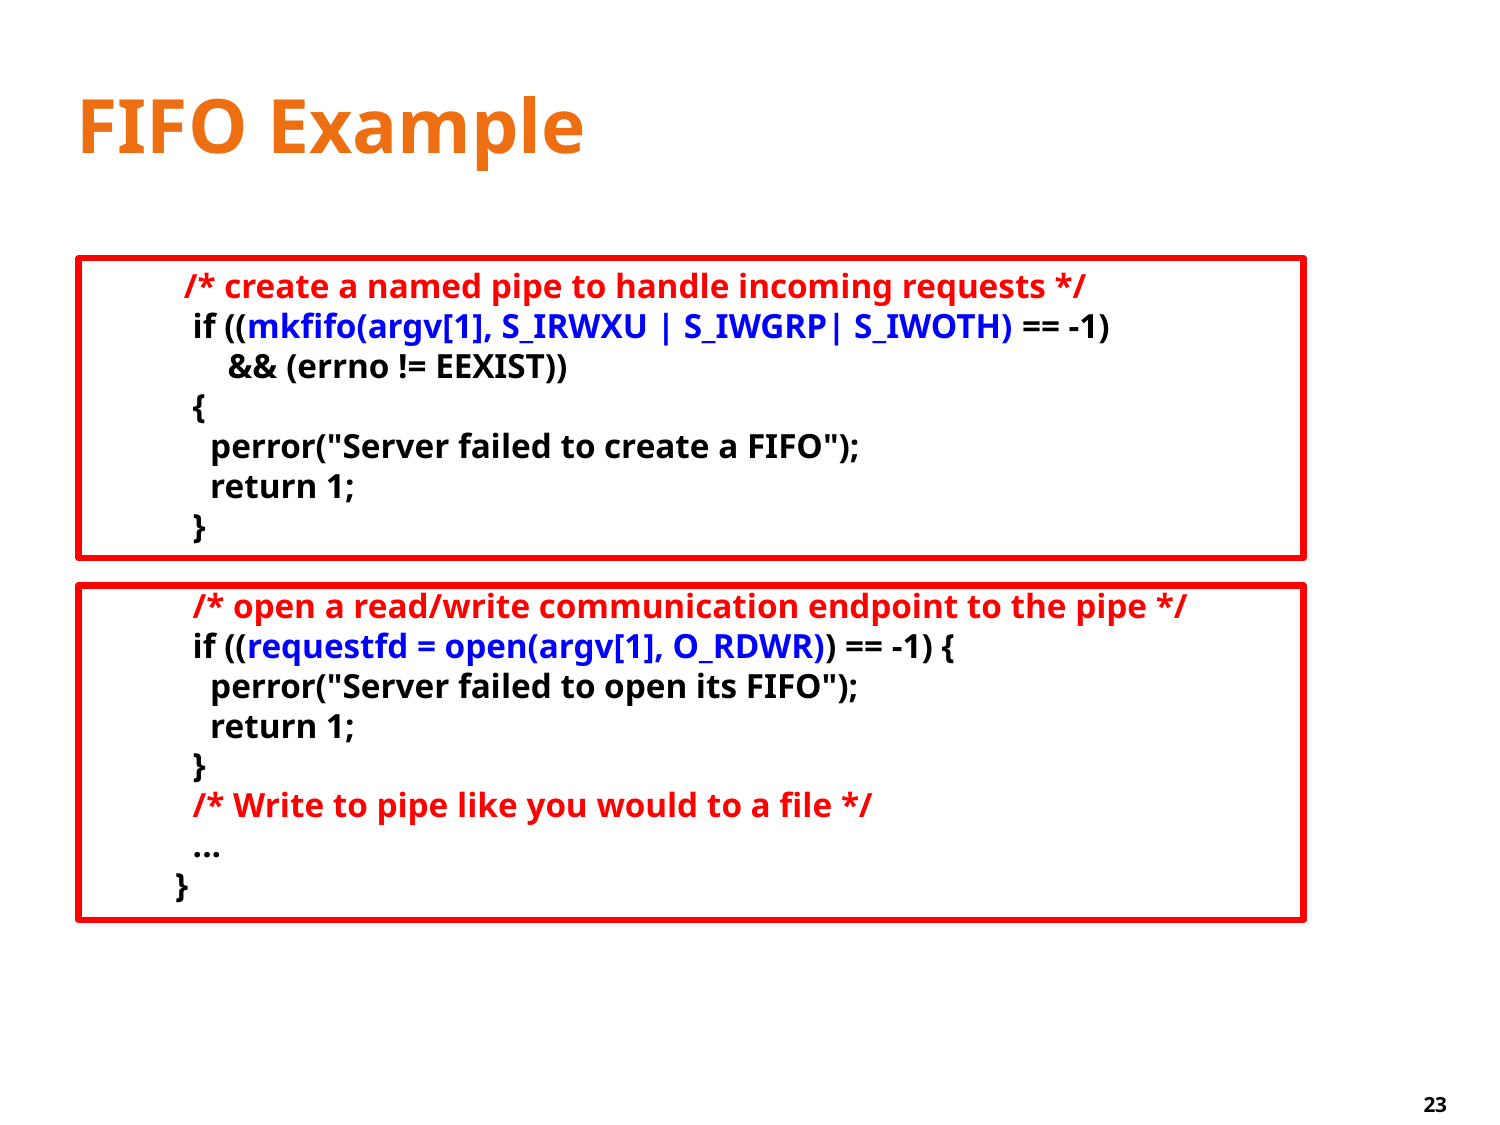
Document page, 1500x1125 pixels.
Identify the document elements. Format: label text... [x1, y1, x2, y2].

text_box [78, 585, 1304, 920]
title FIFO Example [61, 60, 1438, 187]
text_box /* create a named pipe to handle incoming requests */ if ((mkfifo(argv[1], S_IRWXU | S_IWGRP| S_IWOTH) == -1) && (errno != EEXIST)) { perror("Server failed to create a FIFO"); return 1; } /* open a read/write communication endpoint to the pipe */ if ((requestfd = open(argv[1], O_RDWR)) == -1) { perror("Server failed to open its FIFO"); return 1; } /* Write to pipe like you would to a file */ ... } [160, 258, 1205, 912]
text_box [78, 258, 160, 559]
text_box [1205, 258, 1304, 559]
